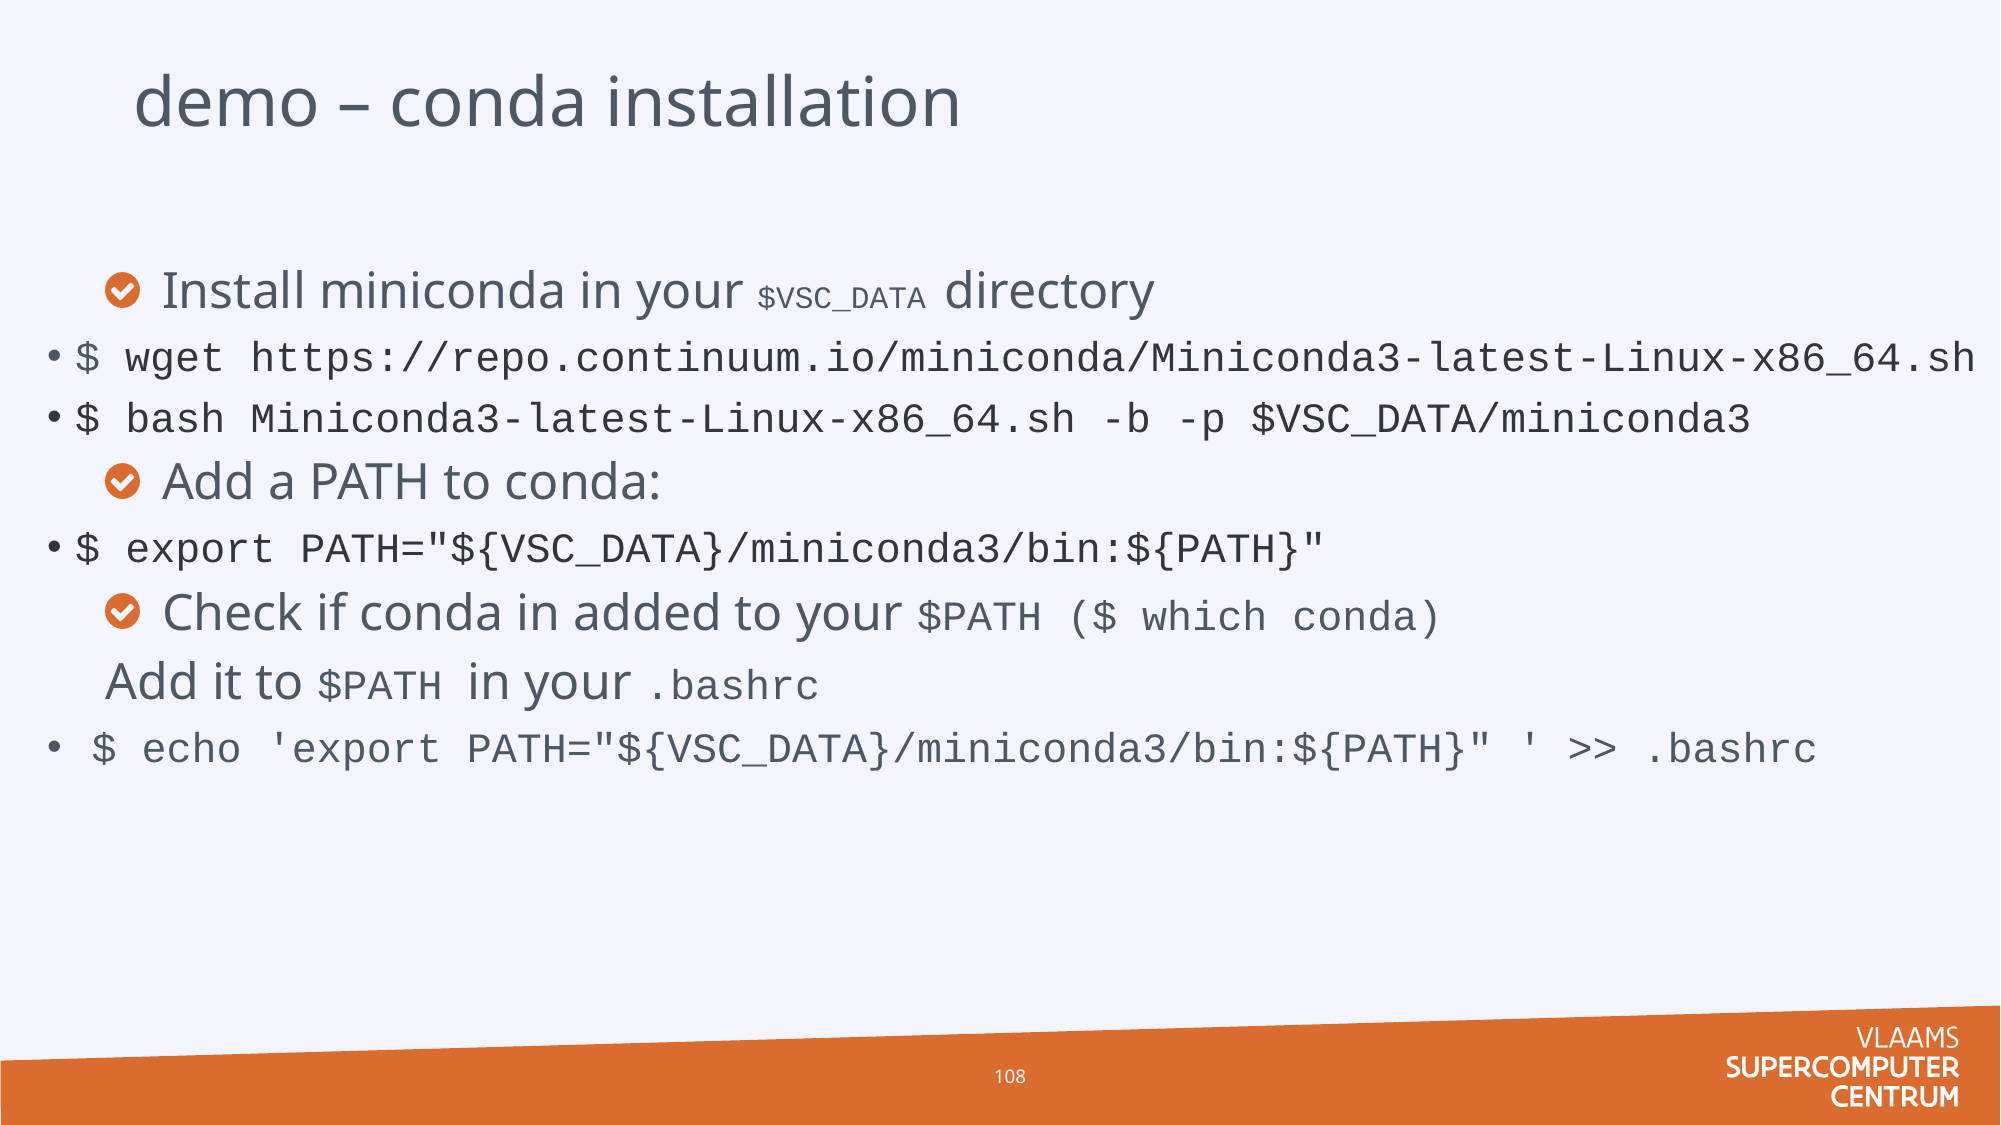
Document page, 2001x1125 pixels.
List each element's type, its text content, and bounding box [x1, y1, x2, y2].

picture [105, 272, 140, 308]
picture [1725, 1066, 1960, 1117]
title demo – conda installation [118, 0, 1941, 213]
list Install miniconda in your $VSC_DATA directory $ wget https://repo.continuum.io/miniconda/Miniconda3-latest-Linux-x86_64.sh $ bash Miniconda3-latest-Linux-x86_64.sh -b -p $VSC_DATA/miniconda3 Add a PATH to conda: $ export PATH="${VSC_DATA}/miniconda3/bin:${PATH}" Check if conda in added to your $PATH ($ which conda) Add it to $PATH in your .bashrc $ echo 'export PATH="${VSC_DATA}/miniconda3/bin:${PATH}" ' >> .bashrc [47, 265, 1986, 1066]
picture [105, 593, 140, 629]
picture [105, 463, 140, 499]
slide_number 108 [958, 1047, 1042, 1108]
